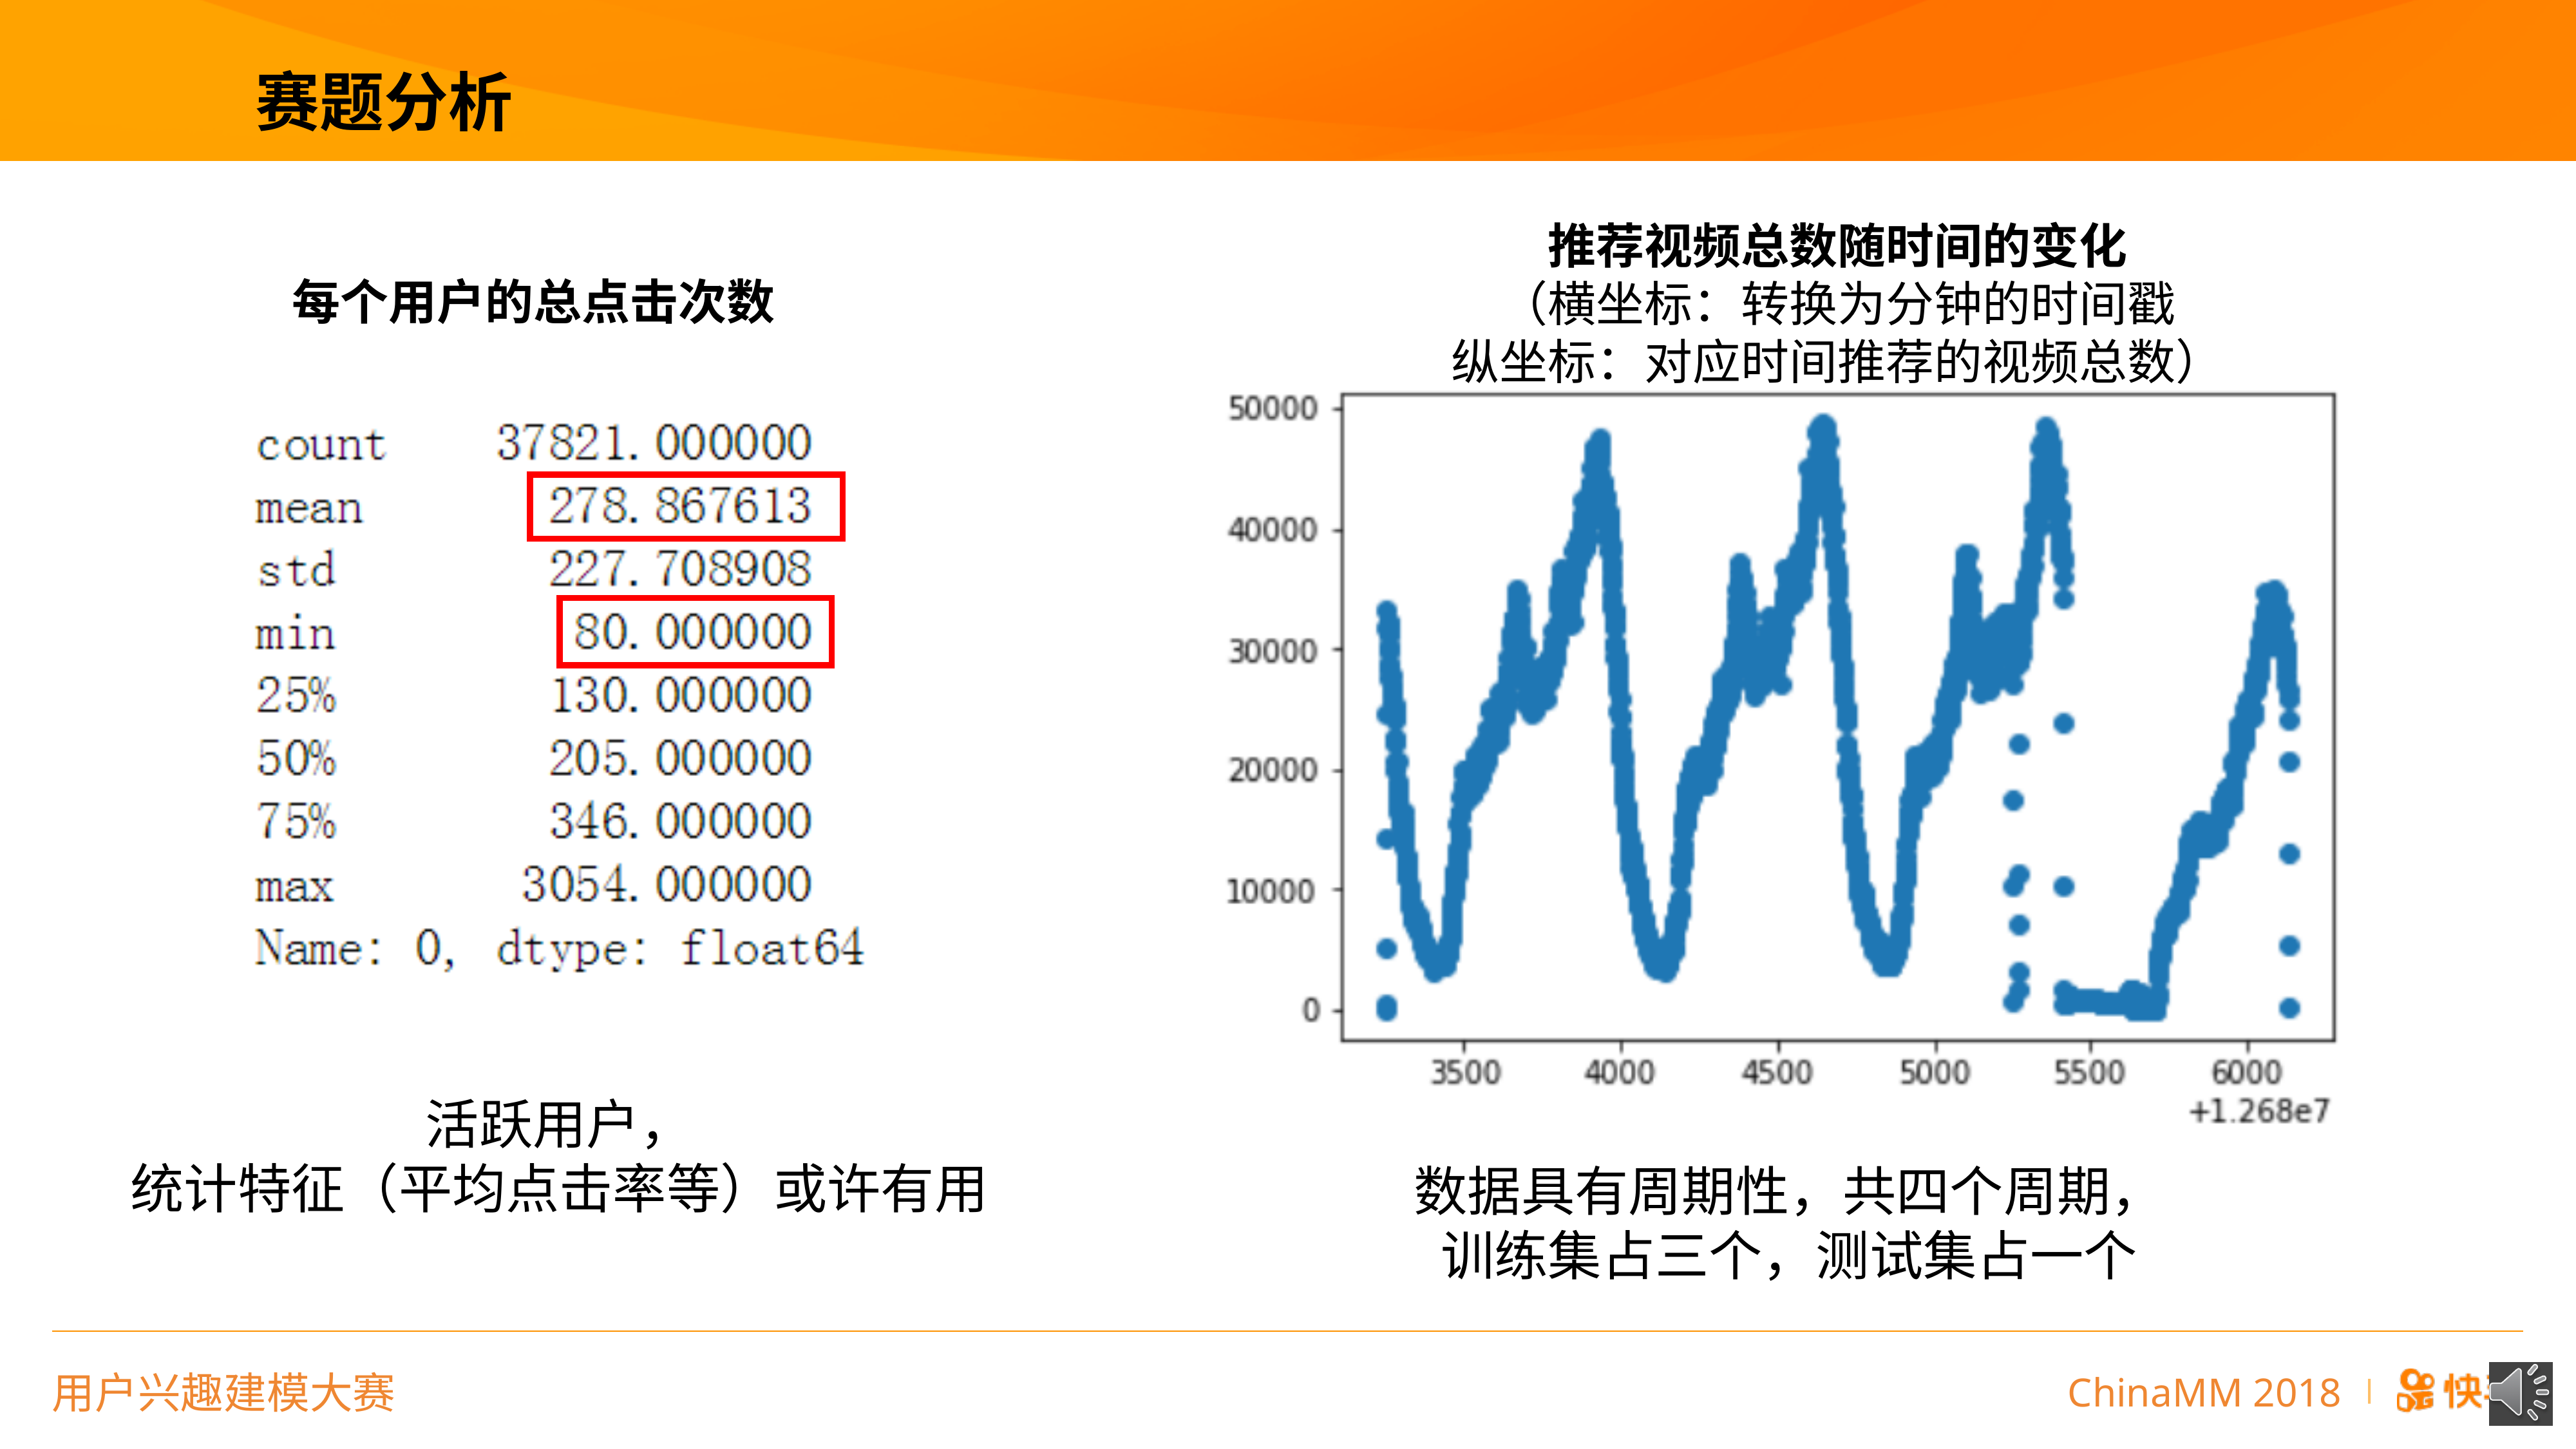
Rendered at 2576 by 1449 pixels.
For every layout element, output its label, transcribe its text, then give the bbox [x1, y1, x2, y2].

text_box ChinaMM 2018 [2060, 1360, 2350, 1423]
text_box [1211, 206, 2368, 1150]
text_box 用户兴趣建模大赛 [44, 1358, 404, 1425]
picture [0, 0, 2576, 162]
text_box 活跃用户， 统计特征（平均点击率等）或许有用 [56, 1083, 1063, 1227]
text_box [236, 263, 900, 993]
text_box 数据具有周期性，共四个周期， 训练集占三个，测试集占一个 [1229, 1150, 2350, 1294]
picture [2397, 1361, 2553, 1426]
